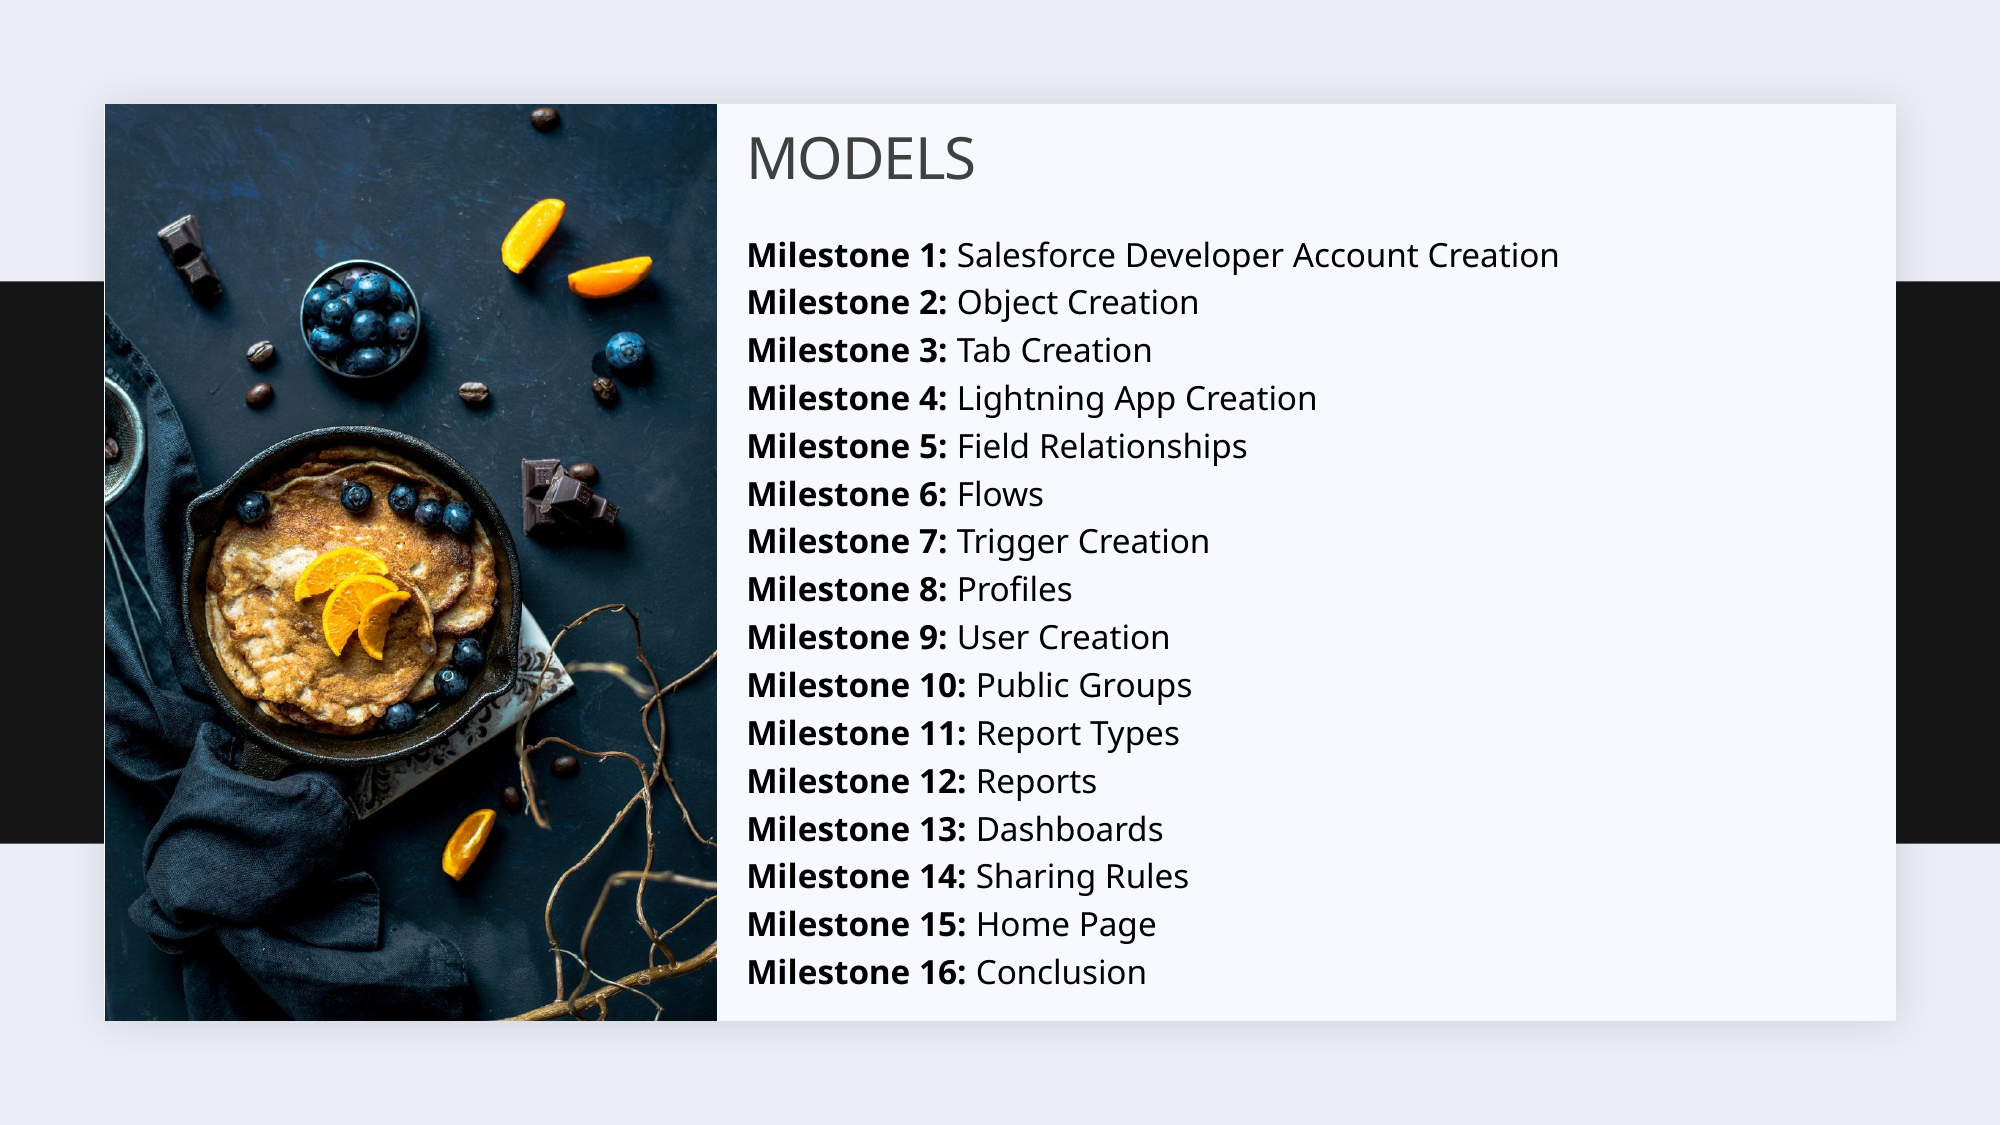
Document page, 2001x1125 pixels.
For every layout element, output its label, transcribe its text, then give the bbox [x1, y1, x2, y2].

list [104, 103, 717, 1022]
title MODELS [731, 55, 1669, 267]
list Milestone 1: Salesforce Developer Account Creation Milestone 2: Object Creation Milestone 3: Tab Creation Milestone 4: Lightning App Creation Milestone 5: Field Relationships Milestone 6: Flows Milestone 7: Trigger Creation Milestone 8: Profiles Milestone 9: User Creation Milestone 10: Public Groups Milestone 11: Report Types Milestone 12: Reports Milestone 13: Dashboards Milestone 14: Sharing Rules Milestone 15: Home Page Milestone 16: Conclusion [746, 218, 1684, 1021]
